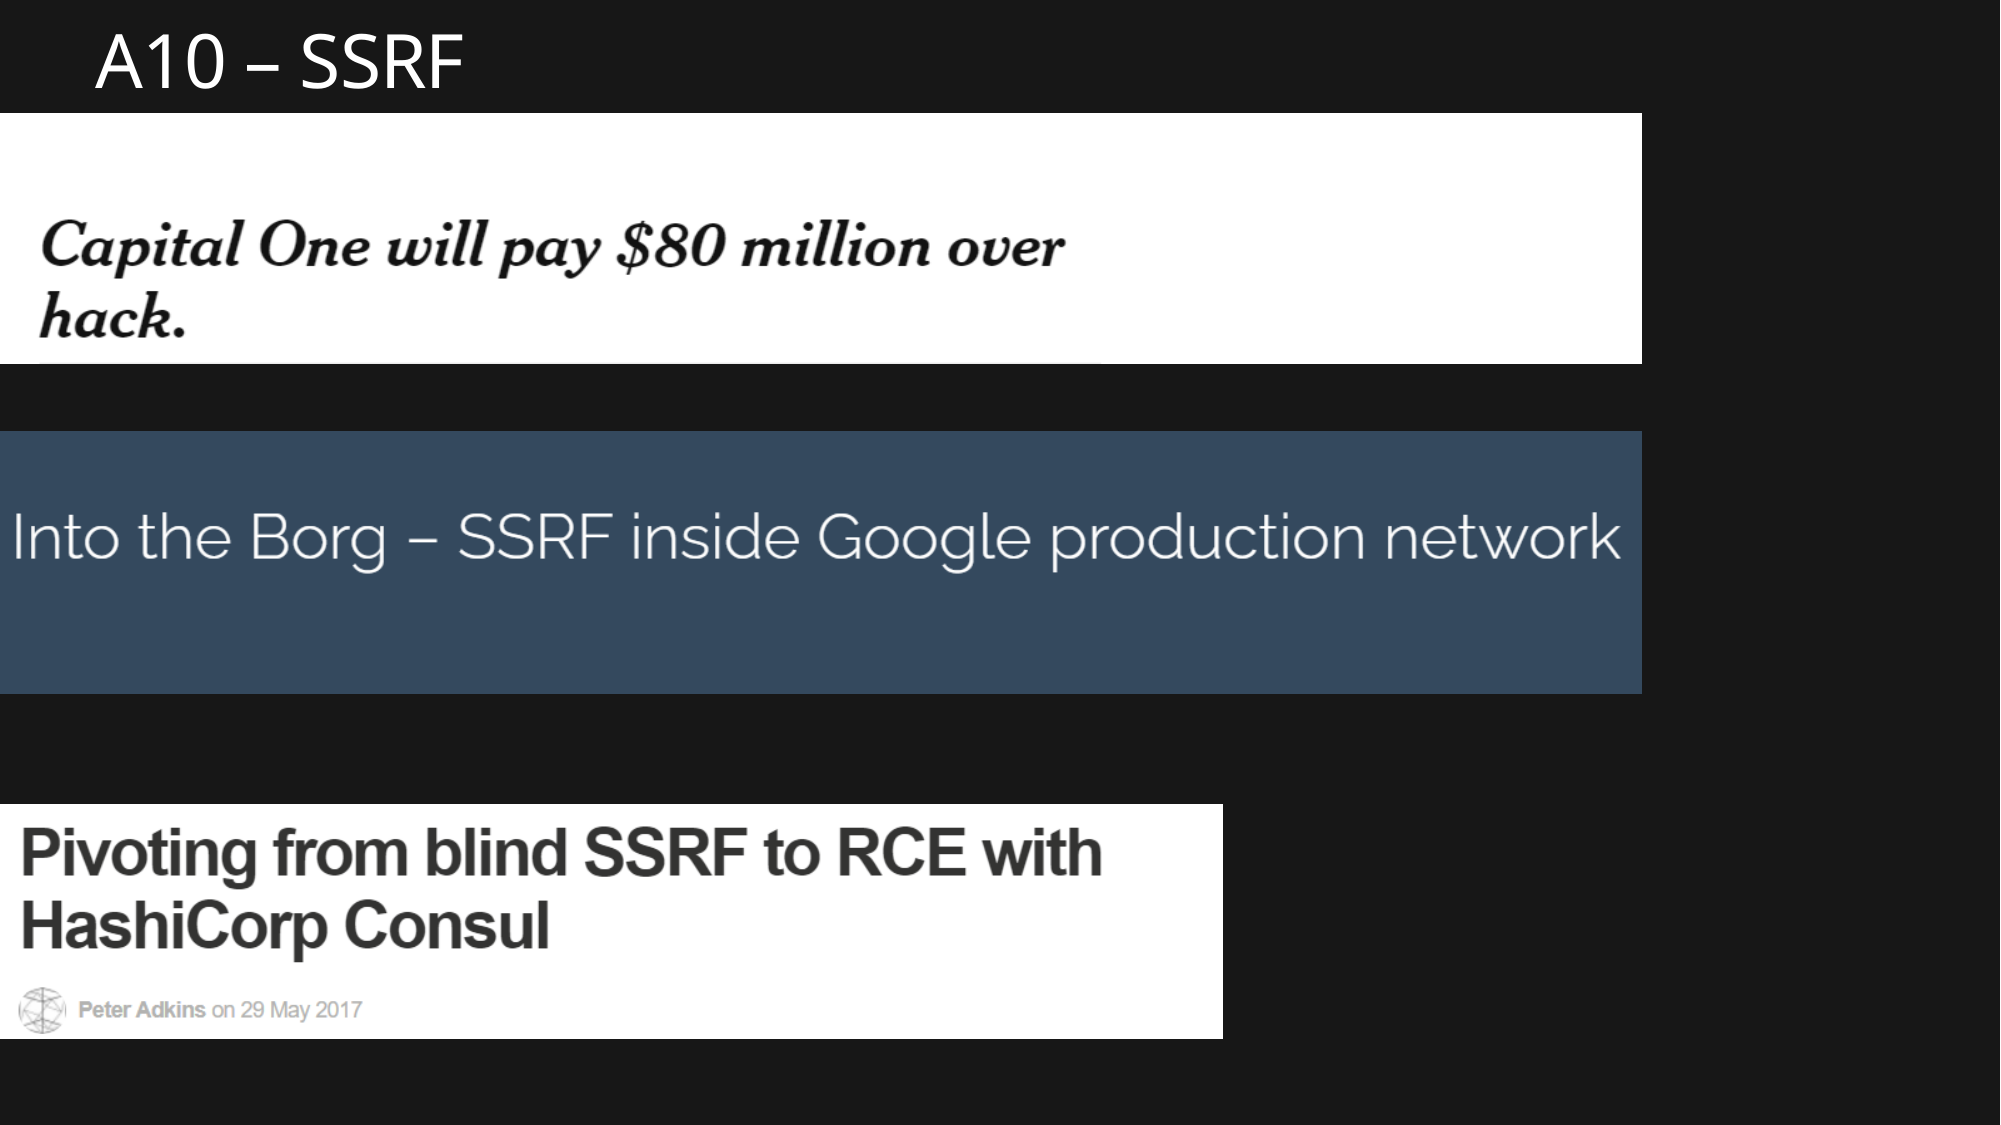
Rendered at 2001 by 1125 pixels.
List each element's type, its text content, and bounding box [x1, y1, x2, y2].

text_box A10 – SSRF [95, 14, 1904, 105]
picture [0, 430, 1642, 694]
picture [0, 113, 1642, 364]
picture [0, 804, 1223, 1039]
